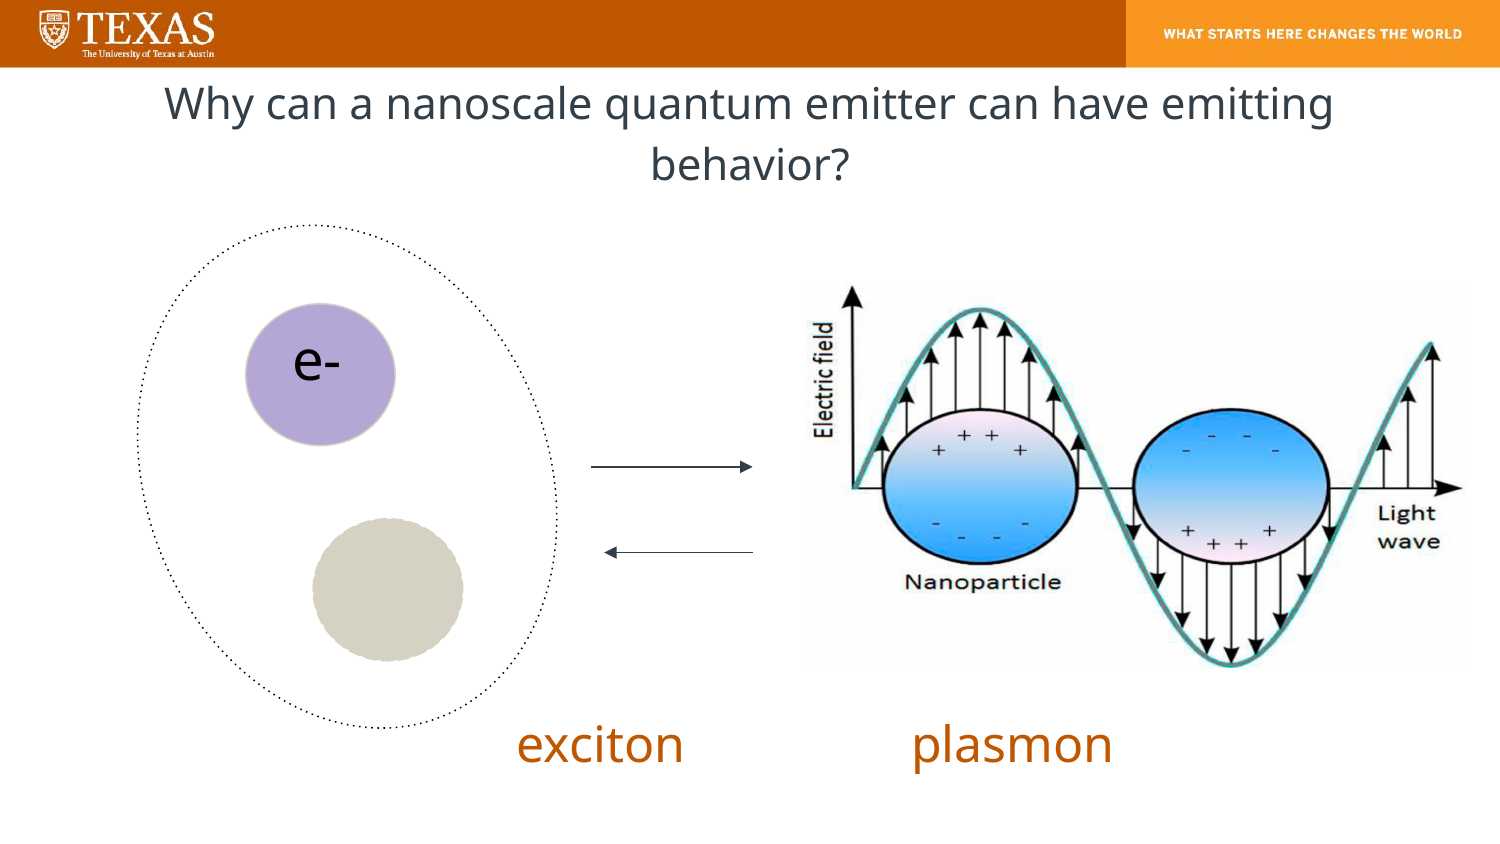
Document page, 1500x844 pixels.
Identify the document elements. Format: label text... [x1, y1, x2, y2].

text_box exciton [462, 697, 766, 807]
picture [0, 0, 1500, 844]
text_box plasmon [861, 697, 1165, 807]
text_box e- [277, 309, 364, 377]
text_box [137, 225, 557, 729]
title Why can a nanoscale quantum emitter can have emitting behavior? [51, 90, 1449, 167]
